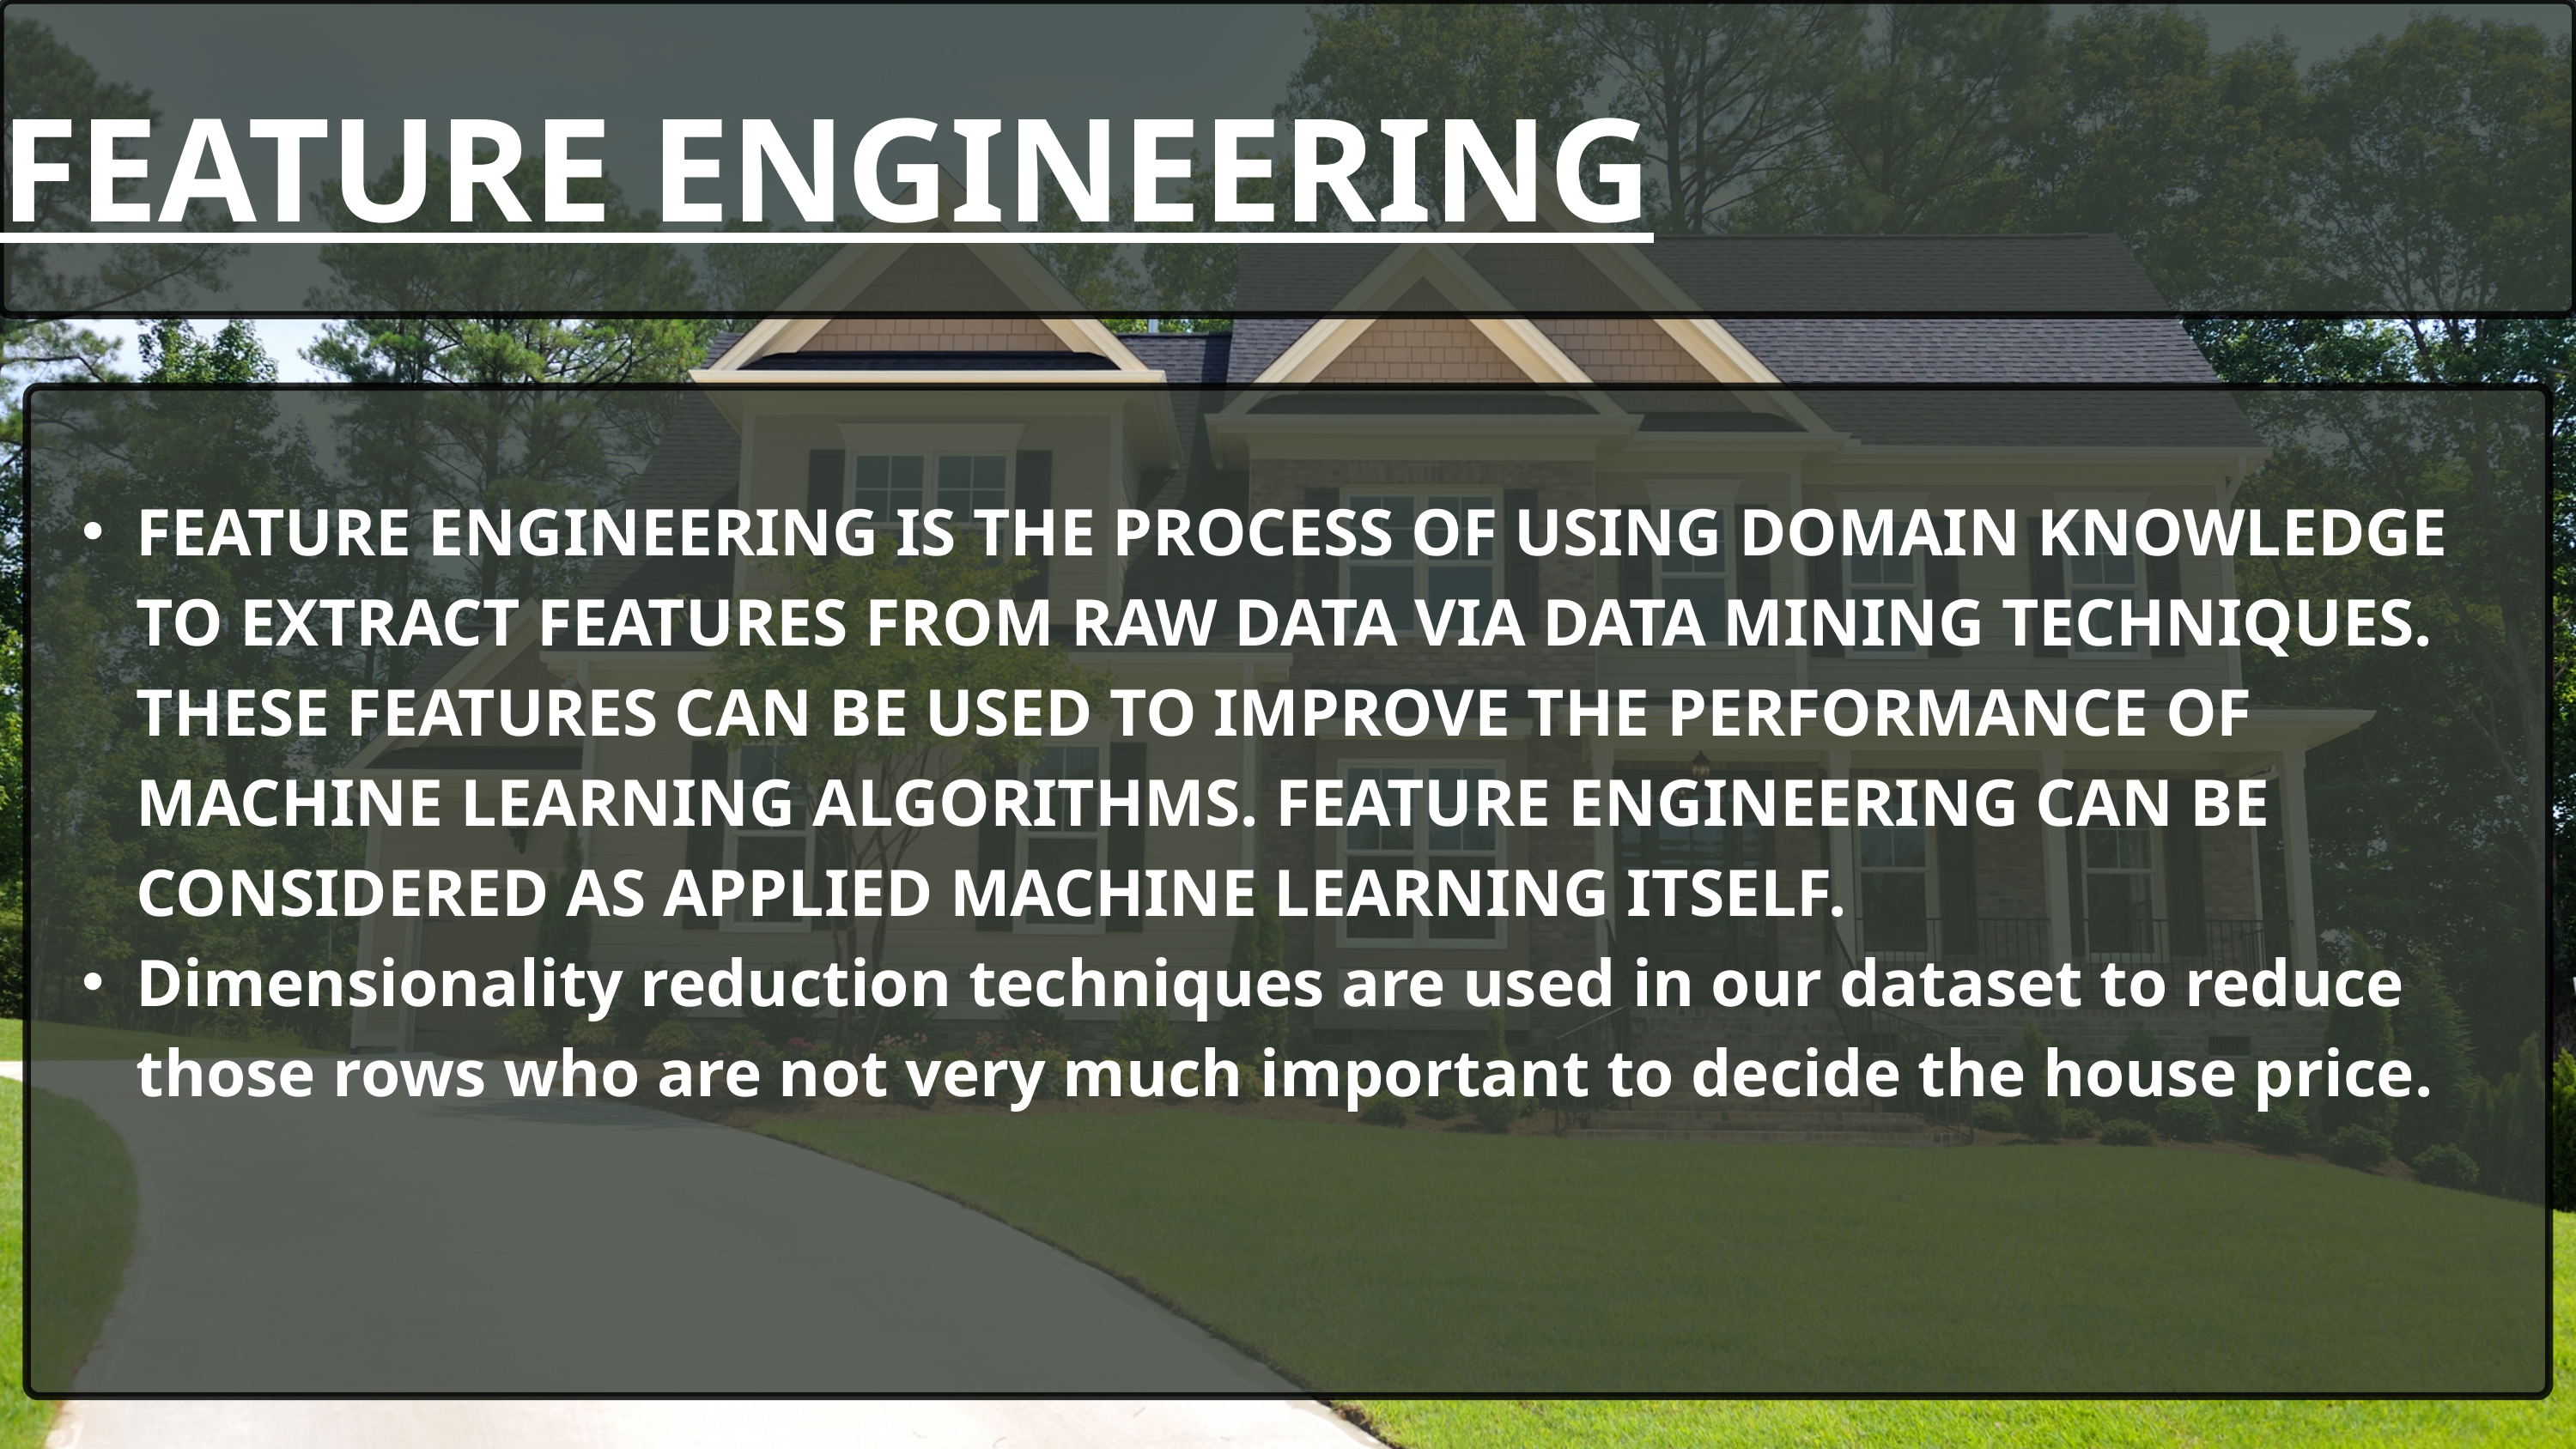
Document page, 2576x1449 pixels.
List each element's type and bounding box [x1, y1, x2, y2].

text_box [0, 0, 2576, 316]
text_box [26, 386, 2549, 1397]
text_box [0, 325, 2576, 1449]
